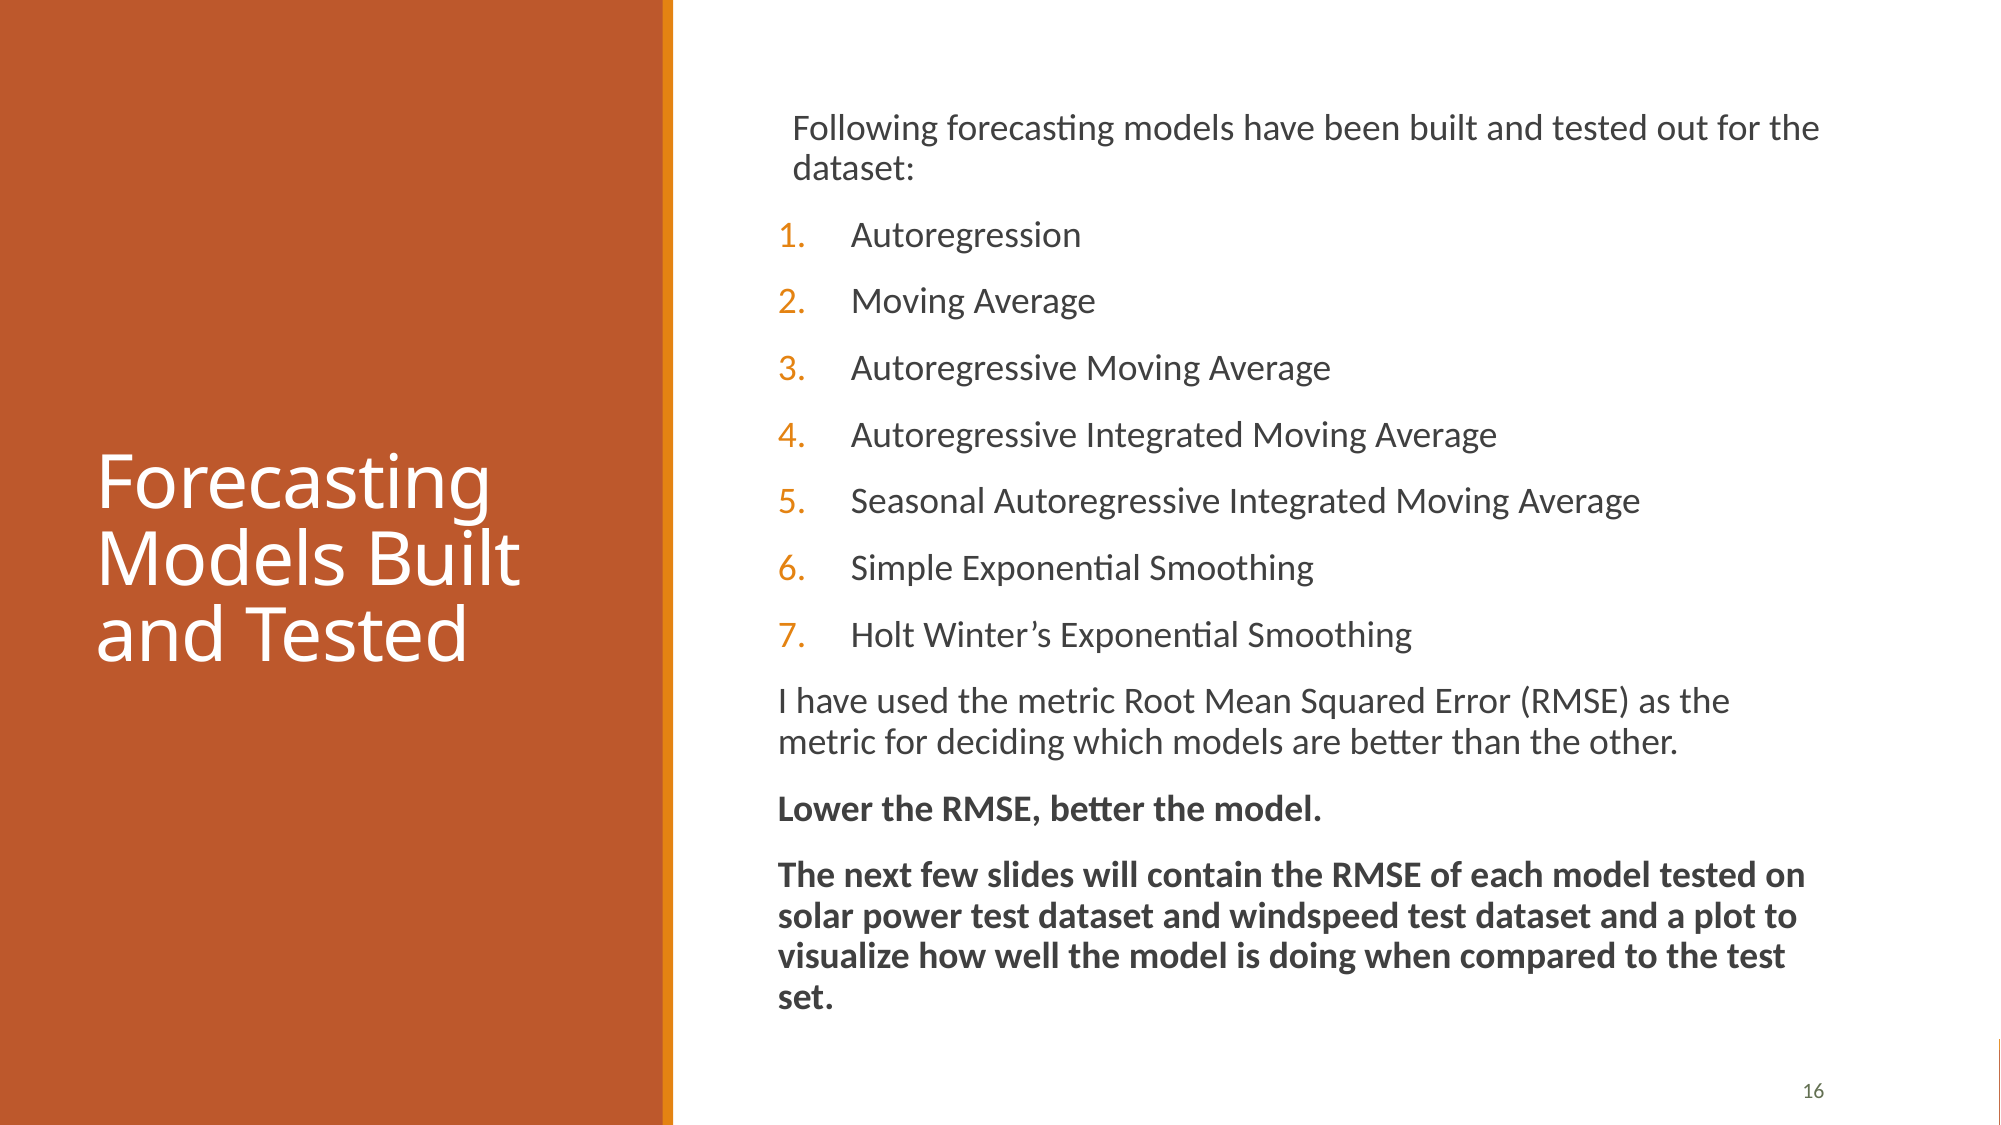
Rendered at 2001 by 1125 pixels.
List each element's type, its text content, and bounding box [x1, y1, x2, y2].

text_box [674, 0, 2000, 1125]
text_box [661, 0, 674, 1125]
list Following forecasting models have been built and tested out for the dataset: Autoregression Moving Average Autoregressive Moving Average Autoregressive Integrated Moving Average Seasonal Autoregressive Integrated Moving Average Simple Exponential Smoothing Holt Winter’s Exponential Smoothing I have used the metric Root Mean Squared Error (RMSE) as the metric for deciding which models are better than the other. Lower the RMSE, better the model. The next few slides will contain the RMSE of each model tested on solar power test dataset and windspeed test dataset and a plot to visualize how well the model is doing when compared to the test set. [777, 99, 1830, 1026]
text_box [0, 0, 661, 1125]
title Forecasting Models Built and Tested [80, 99, 587, 1026]
slide_number 16 [1660, 1059, 1840, 1120]
